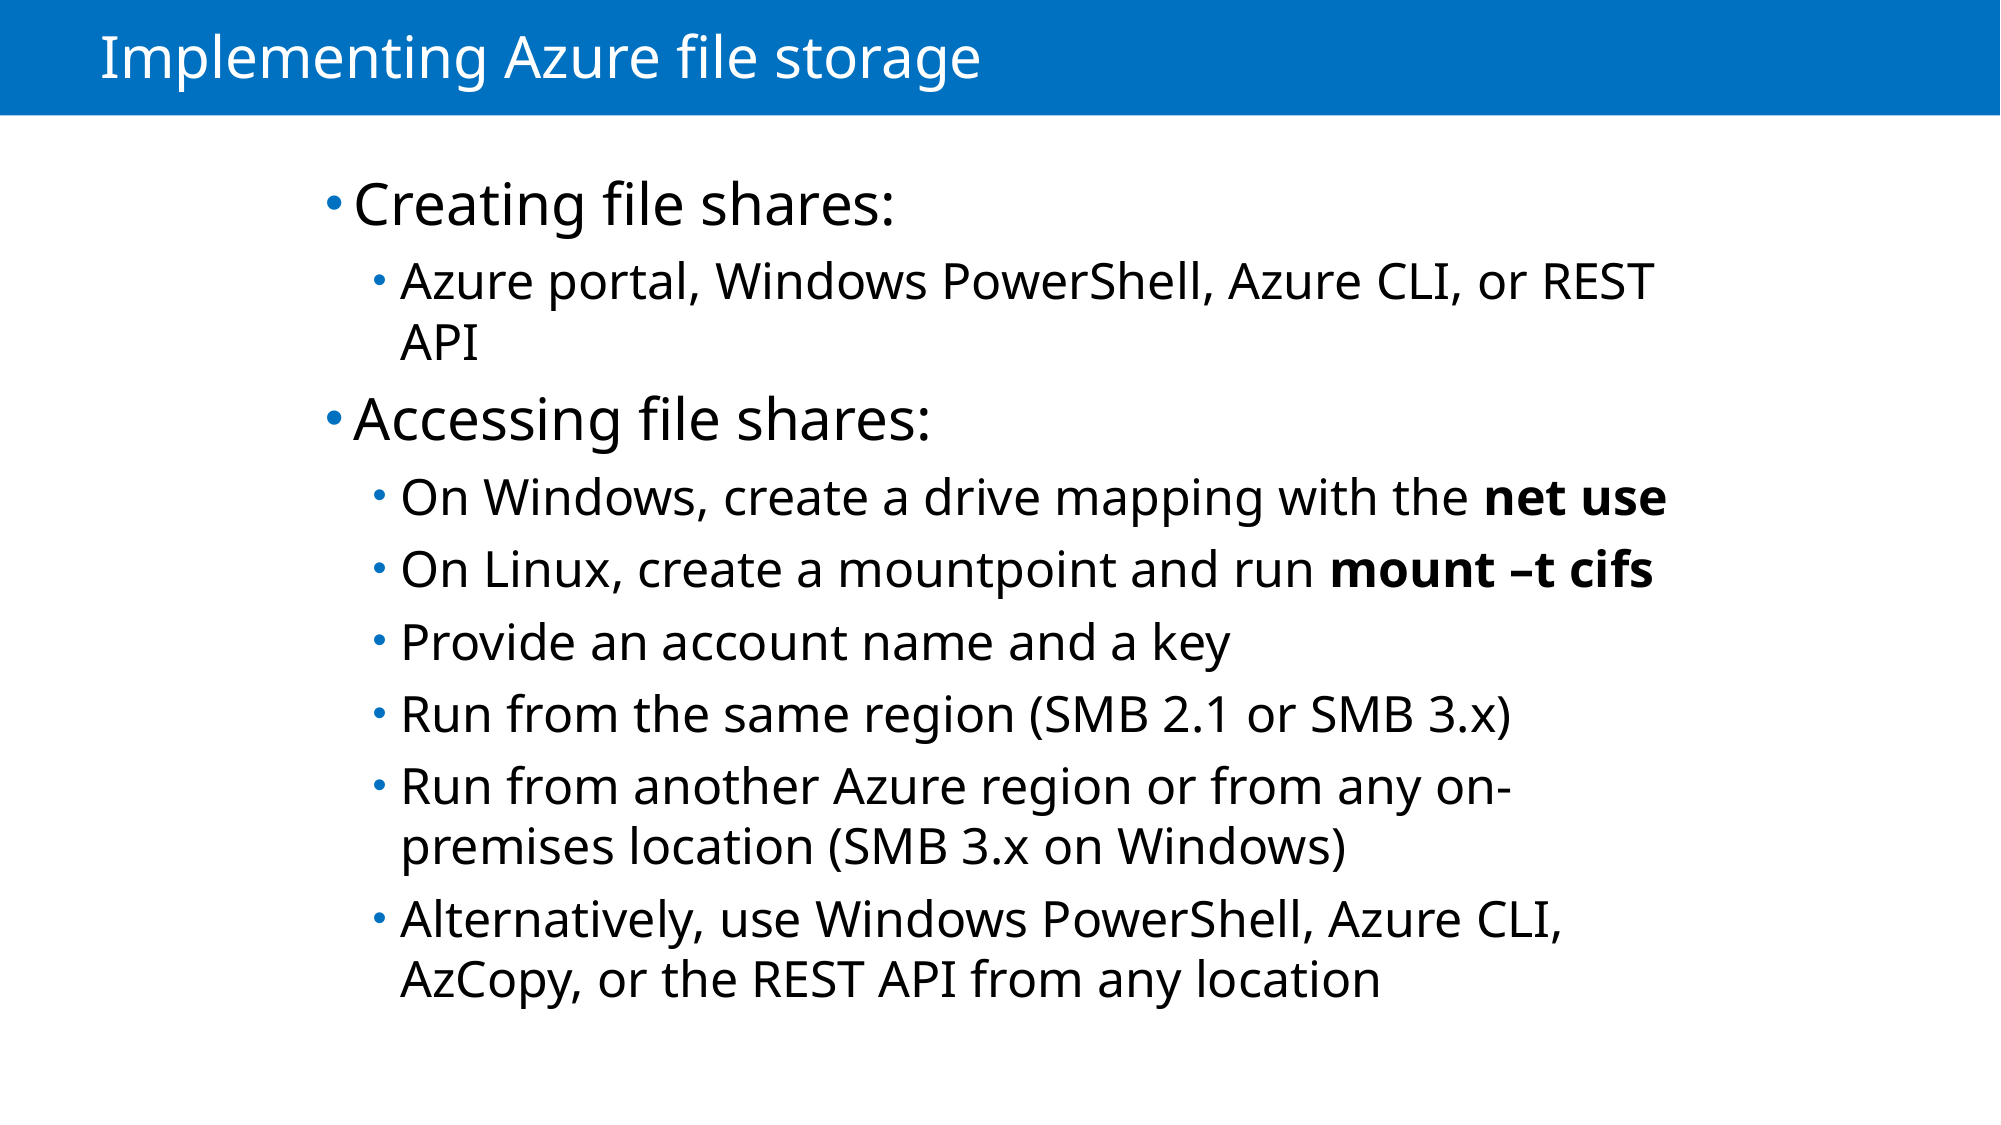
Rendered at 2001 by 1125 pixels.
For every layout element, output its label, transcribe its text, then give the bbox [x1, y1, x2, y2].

text_box Creating file shares: Azure portal, Windows PowerShell, Azure CLI, or REST API Accessing file shares: On Windows, create a drive mapping with the net use On Linux, create a mountpoint and run mount –t cifs Provide an account name and a key Run from the same region (SMB 2.1 or SMB 3.x) Run from another Azure region or from any on-premises location (SMB 3.x on Windows) Alternatively, use Windows PowerShell, Azure CLI, AzCopy, or the REST API from any location [325, 167, 1707, 1012]
title Implementing Azure file storage [100, 0, 1802, 122]
